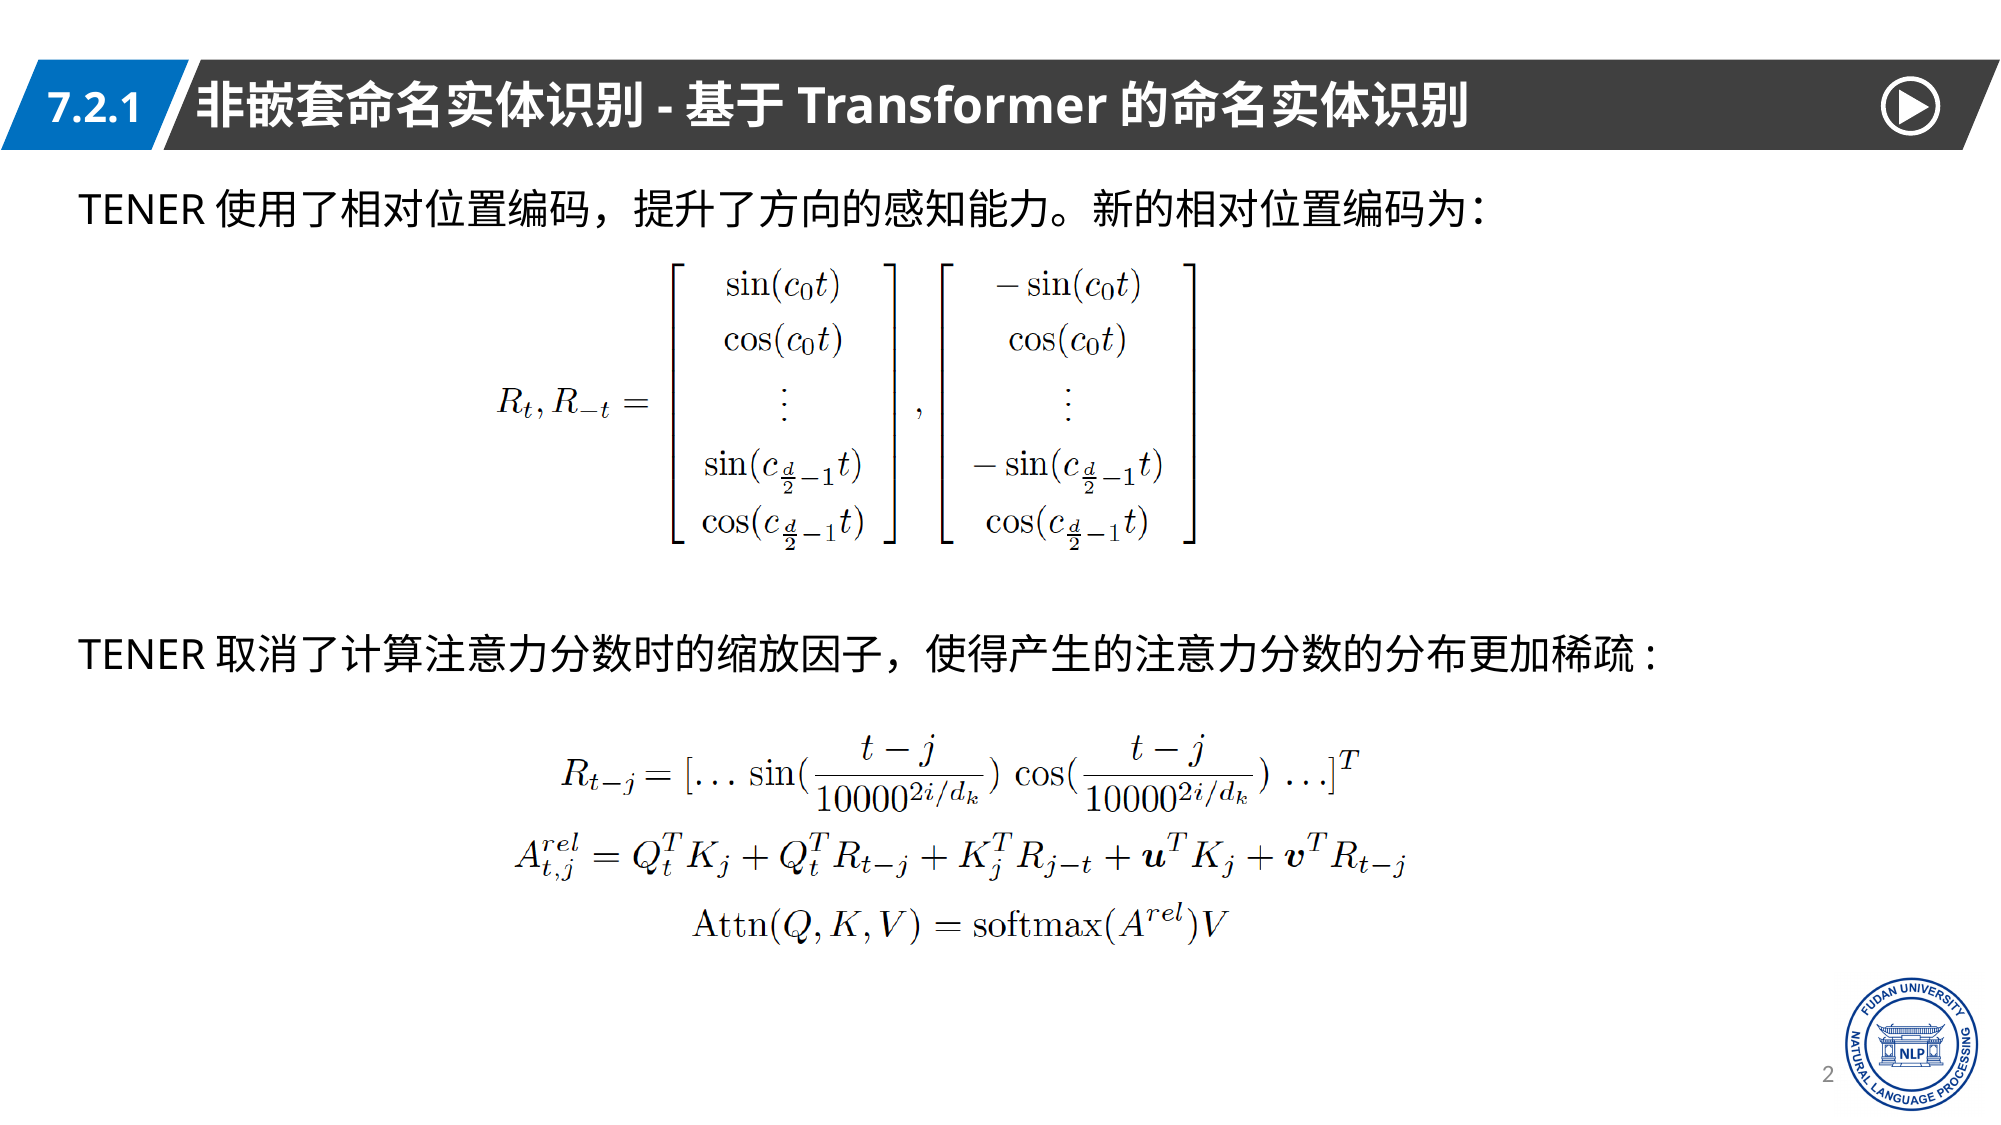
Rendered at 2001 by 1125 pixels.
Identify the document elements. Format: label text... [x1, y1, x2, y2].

text_box [163, 59, 2000, 150]
picture [469, 235, 1263, 573]
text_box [1883, 78, 1939, 134]
picture [1834, 972, 1985, 1117]
slide_number 22 [1412, 1042, 1863, 1103]
text_box [1, 89, 157, 150]
text_box TENER使用了相对位置编码，提升了方向的感知能力。新的相对位置编码为： [63, 163, 1900, 241]
text_box [32, 59, 189, 120]
text_box 非嵌套命名实体识别-基于Transformer的命名实体识别 [181, 66, 1485, 142]
text_box TENER取消了计算注意力分数时的缩放因子，使得产生的注意力分数的分布更加稀疏: [63, 608, 1845, 686]
text_box 7.2.1 [26, 73, 164, 138]
picture [466, 715, 1443, 982]
